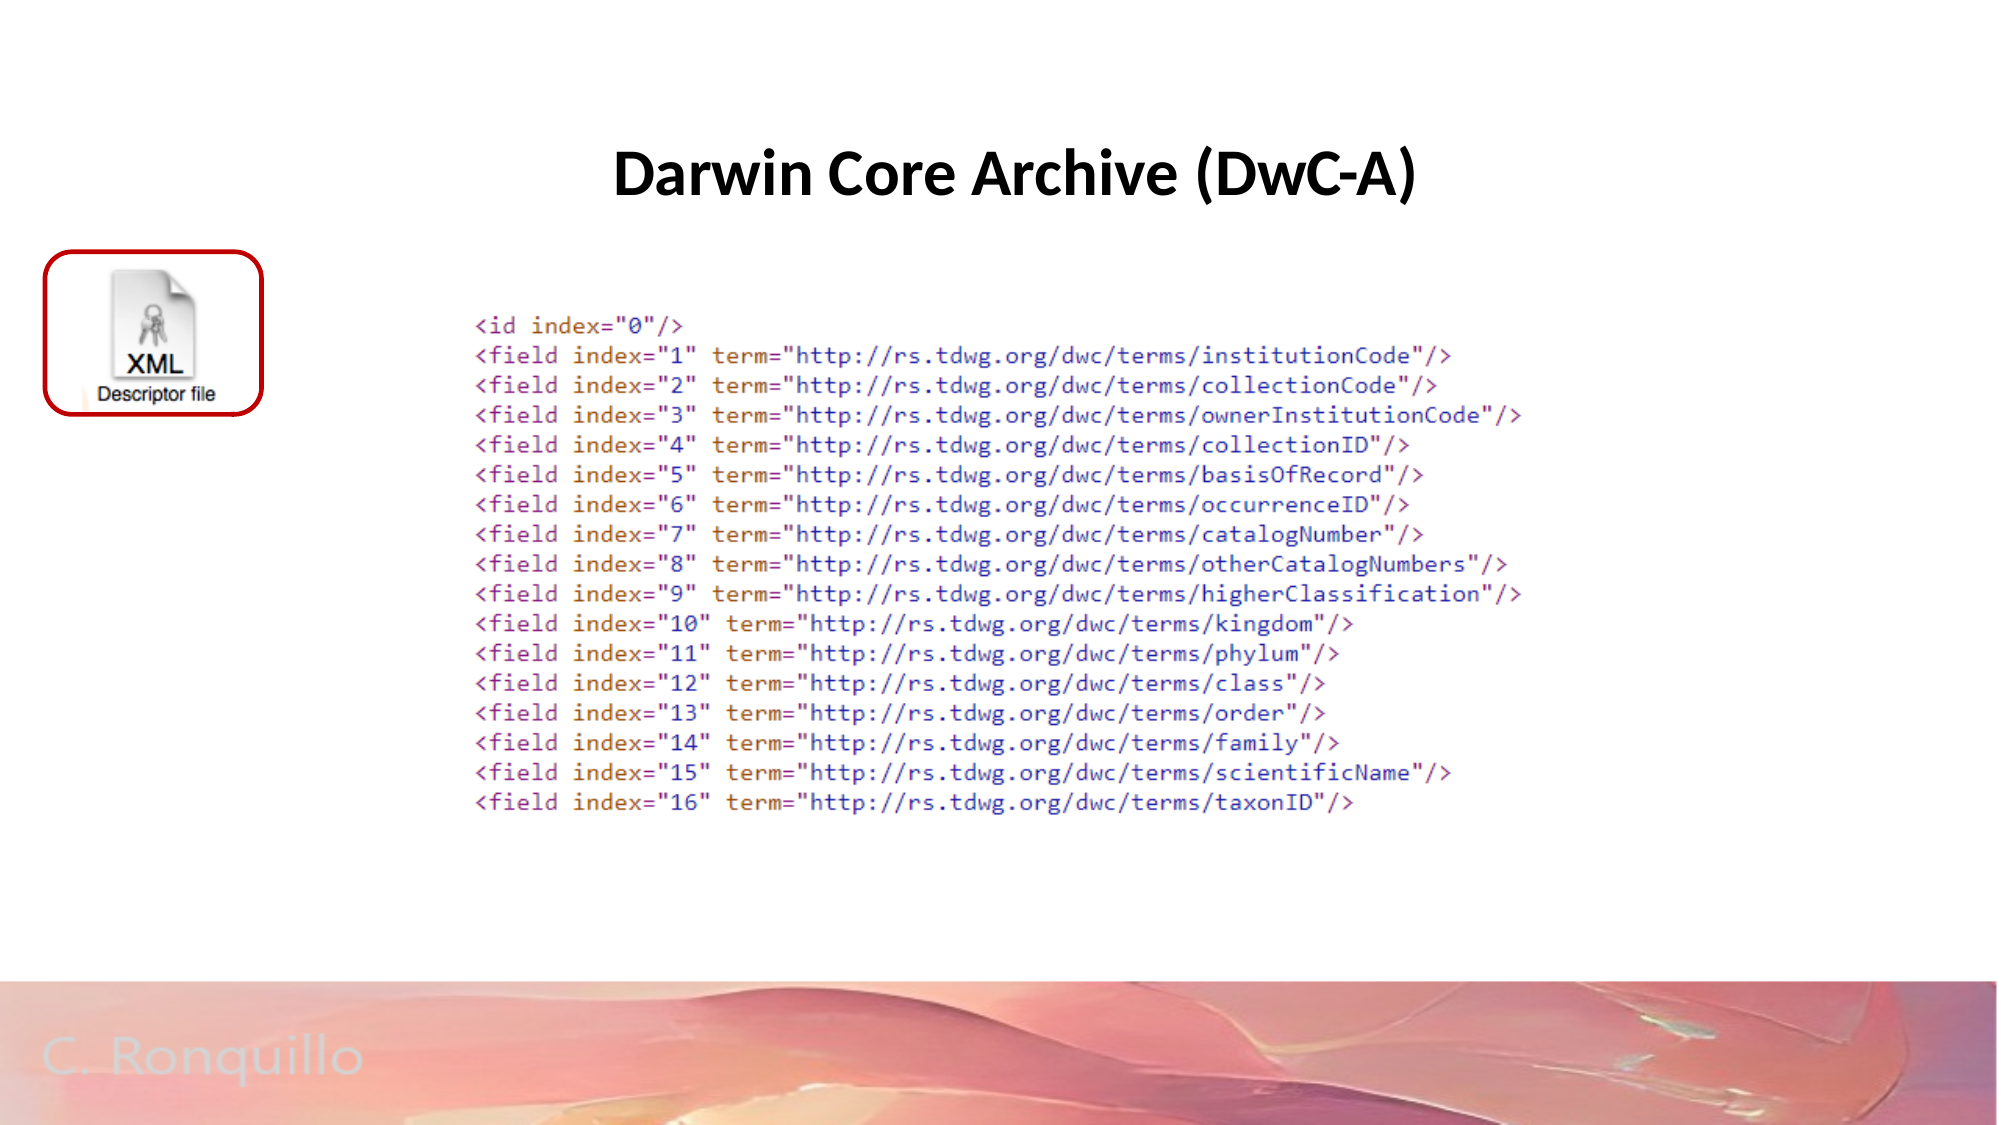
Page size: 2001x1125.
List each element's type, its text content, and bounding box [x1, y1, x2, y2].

picture [82, 254, 234, 418]
picture [438, 307, 1562, 818]
list Darwin Core Archive (DwC-A) [153, 29, 1879, 743]
list Cobertura geográfica [0, 0, 2000, 1125]
text_box [43, 250, 263, 416]
